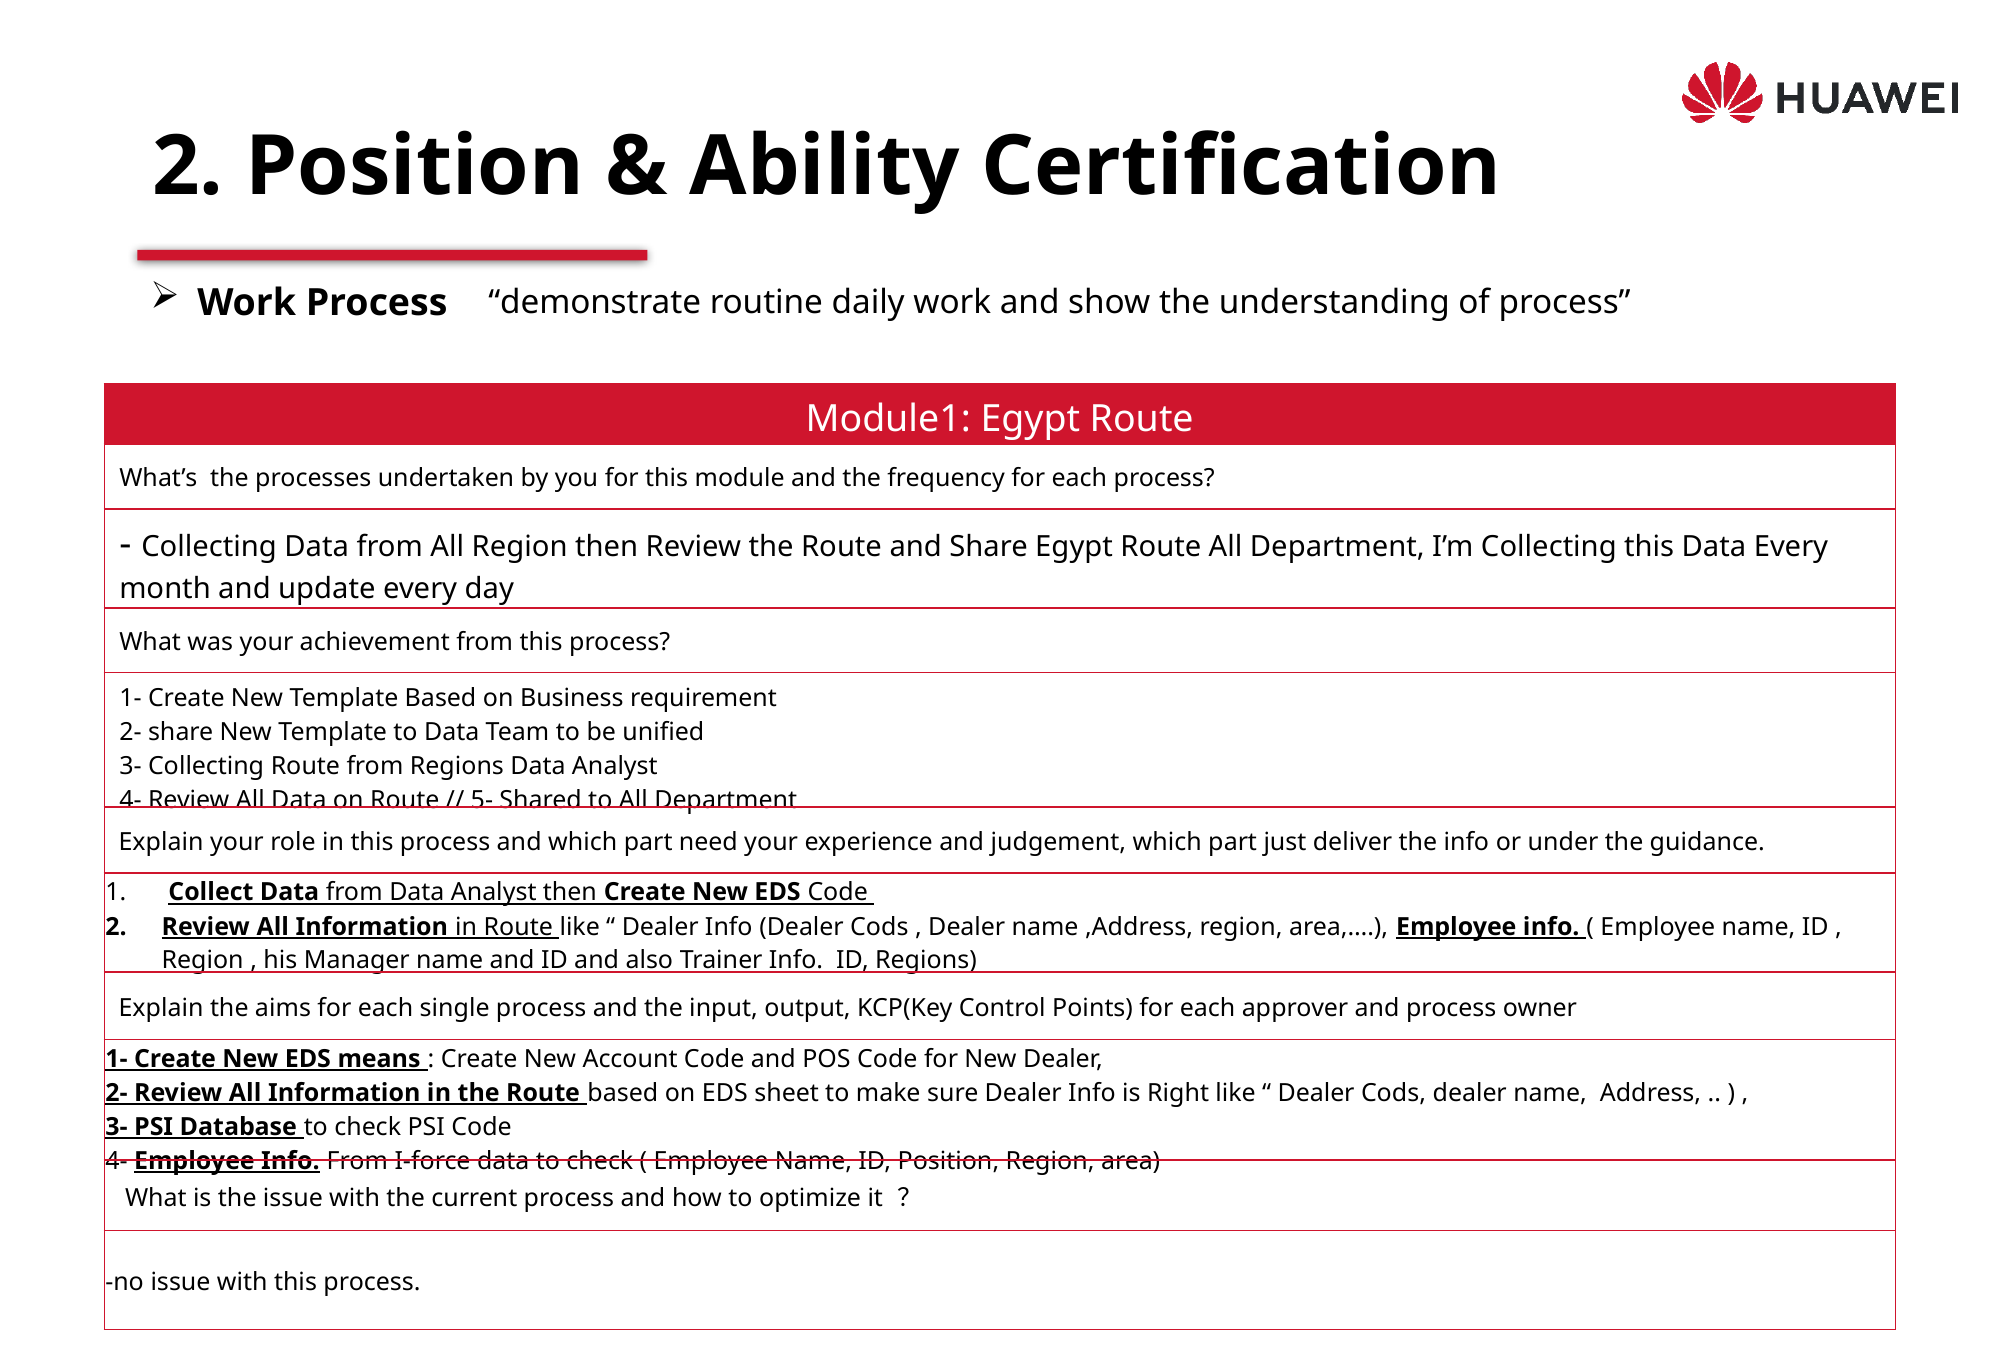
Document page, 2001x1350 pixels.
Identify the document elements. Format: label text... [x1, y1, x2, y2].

table_cell Explain your role in this process and which part need your experience and judgement, which part just deliver the info or under the guidance. [105, 808, 1895, 872]
table_cell What was your achievement from this process? [105, 609, 1895, 672]
table_cell 1- Create New EDS means : Create New Account Code and POS Code for New Dealer, 2- Review All Information in the Route based on EDS sheet to make sure Dealer Info is Right like “ Dealer Cods, dealer name, Address, .. ) , 3- PSI Database to check PSI Code 4- Employee Info. From I-force data to check ( Employee Name, ID, Position, Region, area) [105, 1040, 1895, 1159]
table_cell 1- Create New Template Based on Business requirement 2- share New Template to Data Team to be unified 3- Collecting Route from Regions Data Analyst 4- Review All Data on Route // 5- Shared to All Department [105, 673, 1895, 806]
picture [1682, 62, 1958, 123]
title 2. Position & Ability Certification [137, 75, 1863, 259]
table_cell Collect Data from Data Analyst then Create New EDS Code Review All Information in Route like “ Dealer Info (Dealer Cods , Dealer name ,Address, region, area,….), Employee info. ( Employee name, ID , Region , his Manager name and ID and also Trainer Info. ID, Regions) [105, 874, 1895, 971]
table_cell - Collecting Data from All Region then Review the Route and Share Egypt Route All Department, I’m Collecting this Data Every month and update every day [105, 510, 1895, 607]
table_cell -no issue with this process. [105, 1231, 1895, 1329]
text_box “demonstrate routine daily work and show the understanding of process” [473, 272, 1744, 328]
table_cell What’s the processes undertaken by you for this module and the frequency for each process? [105, 445, 1895, 508]
table_cell Explain the aims for each single process and the input, output, KCP(Key Control Points) for each approver and process owner [105, 973, 1895, 1039]
text_box Work Process [135, 270, 463, 330]
table_cell What is the issue with the current process and how to optimize it ？ [105, 1161, 1895, 1230]
table_header Module1: Egypt Route [105, 385, 1895, 443]
